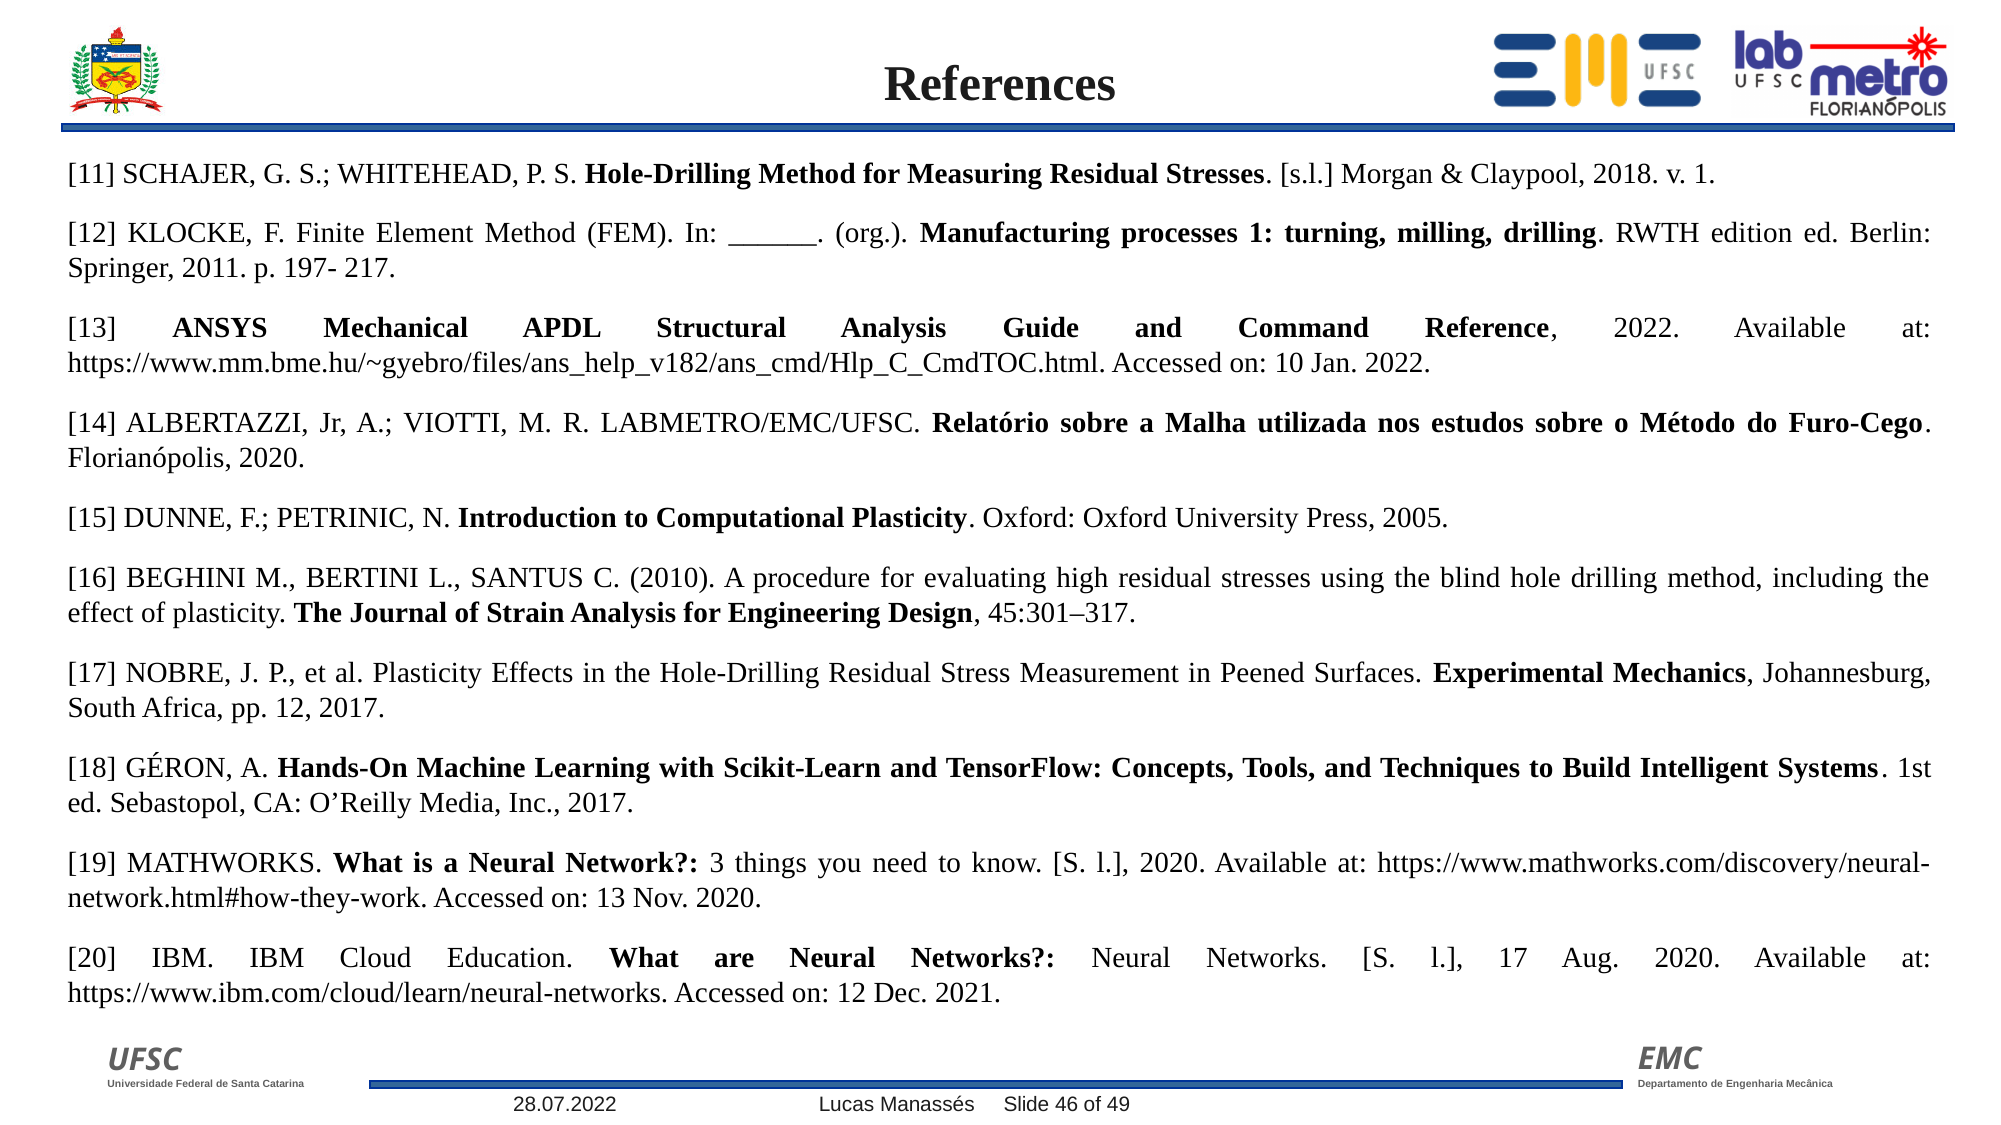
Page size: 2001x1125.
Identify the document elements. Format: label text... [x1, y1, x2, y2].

text_box [11] SCHAJER, G. S.; WHITEHEAD, P. S. Hole-Drilling Method for Measuring Residual Stresses. [s.l.] Morgan & Claypool, 2018. v. 1. [12] KLOCKE, F. Finite Element Method (FEM). In: ______. (org.). Manufacturing processes 1: turning, milling, drilling. RWTH edition ed. Berlin: Springer, 2011. p. 197- 217. [13] ANSYS Mechanical APDL Structural Analysis Guide and Command Reference, 2022. Available at: https://www.mm.bme.hu/~gyebro/files/ans_help_v182/ans_cmd/Hlp_C_CmdTOC.html. Accessed on: 10 Jan. 2022. [14] ALBERTAZZI, Jr, A.; VIOTTI, M. R. LABMETRO/EMC/UFSC. Relatório sobre a Malha utilizada nos estudos sobre o Método do Furo-Cego. Florianópolis, 2020. [15] DUNNE, F.; PETRINIC, N. Introduction to Computational Plasticity. Oxford: Oxford University Press, 2005. [16] BEGHINI M., BERTINI L., SANTUS C. (2010). A procedure for evaluating high residual stresses using the blind hole drilling method, including the effect of plasticity. The Journal of Strain Analysis for Engineering Design, 45:301–317. [17] NOBRE, J. P., et al. Plasticity Effects in the Hole-Drilling Residual Stress Measurement in Peened Surfaces. Experimental Mechanics, Johannesburg, South Africa, pp. 12, 2017. [18] GÉRON, A. Hands-On Machine Learning with Scikit-Learn and TensorFlow: Concepts, Tools, and Techniques to Build Intelligent Systems. 1st ed. Sebastopol, CA: O’Reilly Media, Inc., 2017. [19] MATHWORKS. What is a Neural Network?: 3 things you need to know. [S. l.], 2020. Available at: https://www.mathworks.com/discovery/neural-network.html#how-they-work. Accessed on: 13 Nov. 2020. [20] IBM. IBM Cloud Education. What are Neural Networks?: Neural Networks. [S. l.], 17 Aug. 2020. Available at: https://www.ibm.com/cloud/learn/neural-networks. Accessed on: 12 Dec. 2021. [52, 146, 1947, 1042]
picture [1732, 26, 1954, 117]
picture [1485, 26, 1710, 115]
picture [67, 25, 166, 116]
